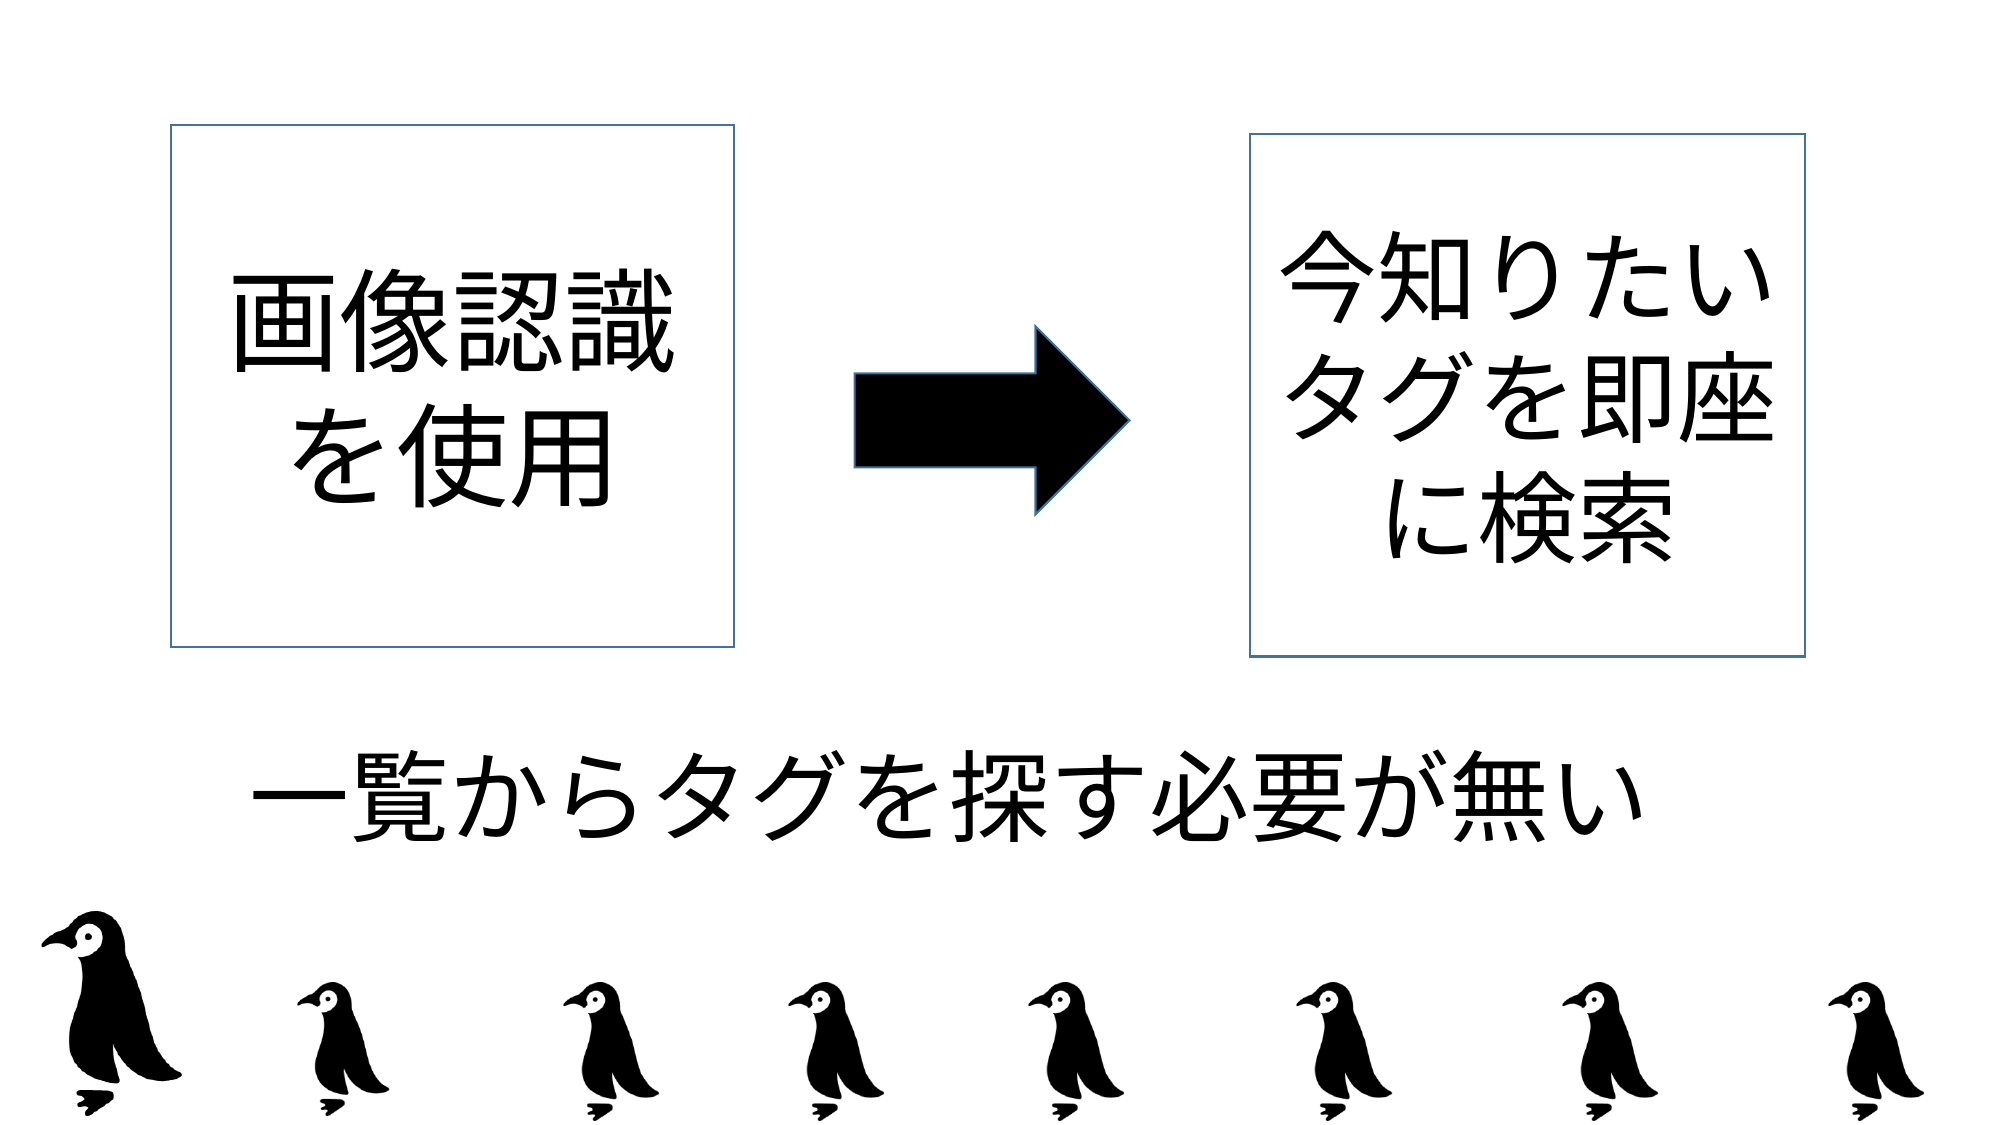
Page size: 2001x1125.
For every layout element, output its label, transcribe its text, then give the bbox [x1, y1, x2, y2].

text_box 今知りたいタグを即座に検索 [1249, 133, 1806, 658]
picture [1806, 982, 1946, 1121]
picture [1274, 982, 1414, 1121]
picture [1006, 982, 1146, 1121]
picture [276, 982, 410, 1116]
picture [9, 911, 214, 1116]
text_box [853, 323, 1132, 517]
picture [541, 982, 681, 1121]
picture [1540, 982, 1680, 1121]
text_box 画像認識を使用 [170, 124, 735, 648]
text_box 一覧からタグを探す必要が無い [114, 727, 1786, 863]
picture [766, 982, 906, 1121]
